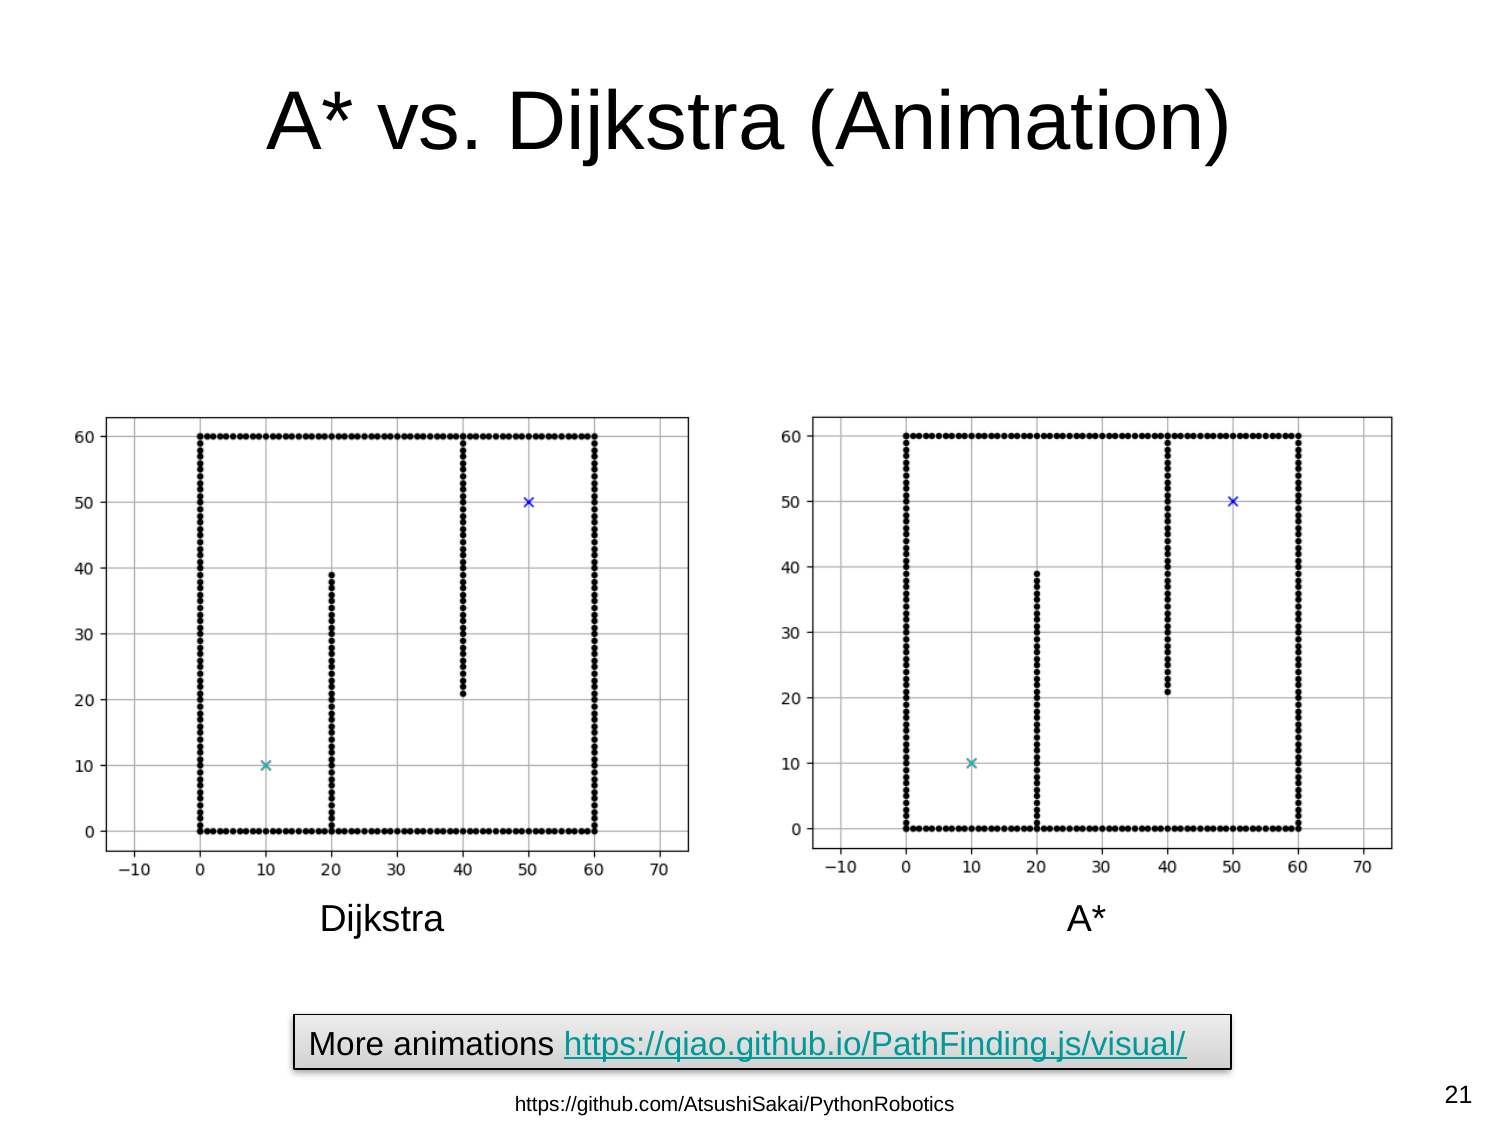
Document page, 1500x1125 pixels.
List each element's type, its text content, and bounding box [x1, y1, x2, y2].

picture [12, 349, 1466, 913]
text_box More animations https://qiao.github.io/PathFinding.js/visual/ [293, 1014, 1232, 1070]
text_box Dijkstra [304, 922, 470, 947]
title A* vs. Dijkstra (Animation) [74, 44, 1426, 188]
slide_number 21 [1137, 1070, 1488, 1112]
text_box A* [1052, 919, 1132, 947]
text_box https://github.com/AtsushiSakai/PythonRobotics [500, 1082, 1000, 1123]
